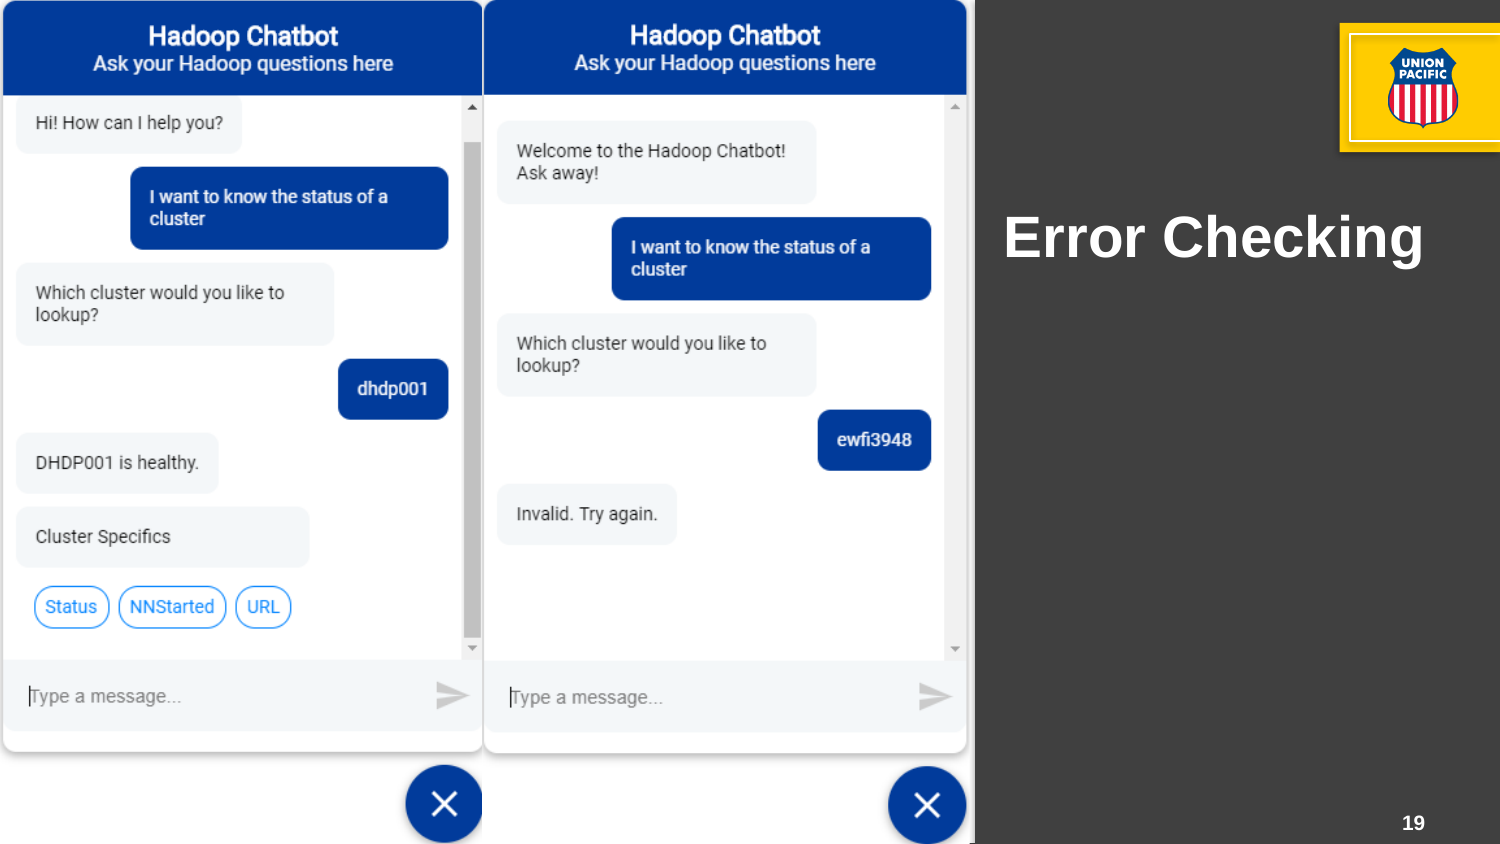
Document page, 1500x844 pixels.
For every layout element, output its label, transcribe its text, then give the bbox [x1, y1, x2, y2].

picture [1386, 46, 1460, 130]
picture [0, 0, 970, 844]
title Error Checking [996, 212, 1425, 373]
